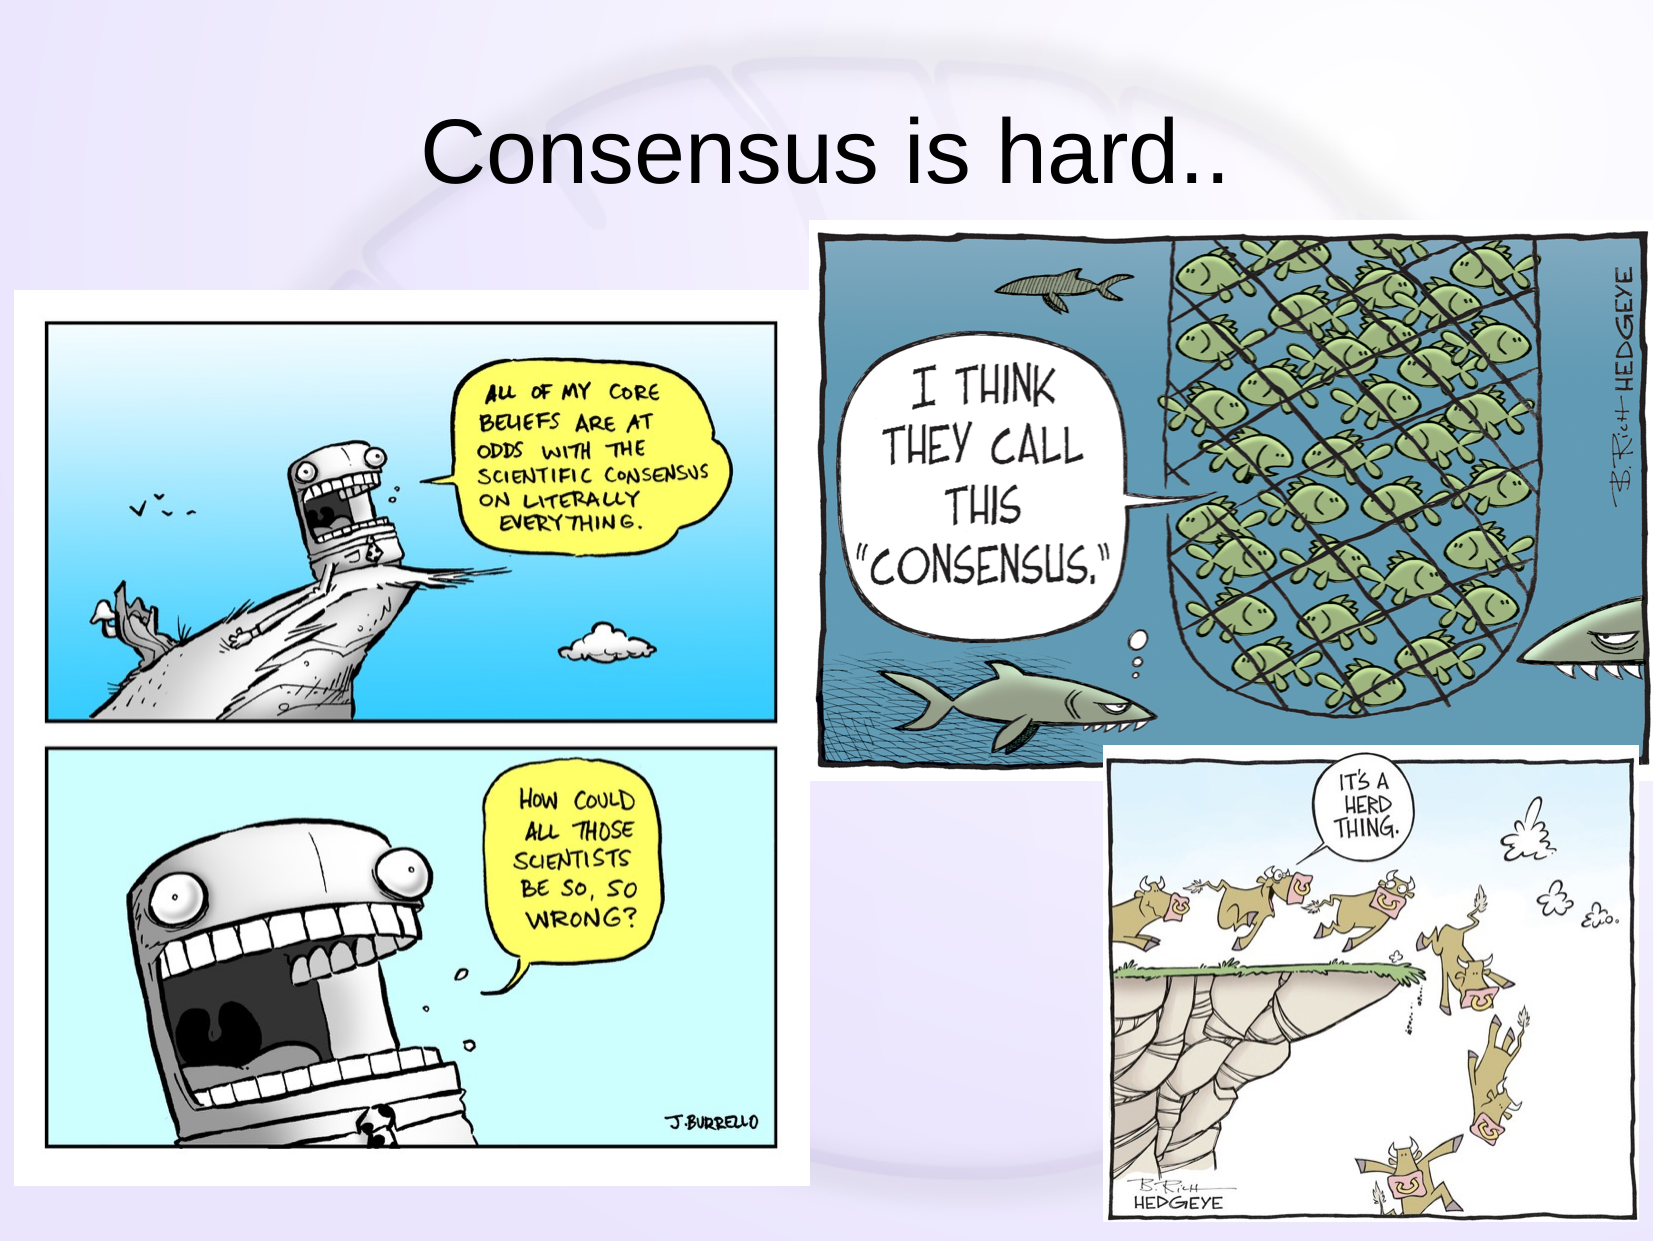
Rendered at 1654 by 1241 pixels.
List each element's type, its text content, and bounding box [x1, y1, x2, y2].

title Consensus is hard.. [82, 49, 1571, 257]
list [809, 220, 1654, 781]
picture [0, 0, 1654, 1241]
